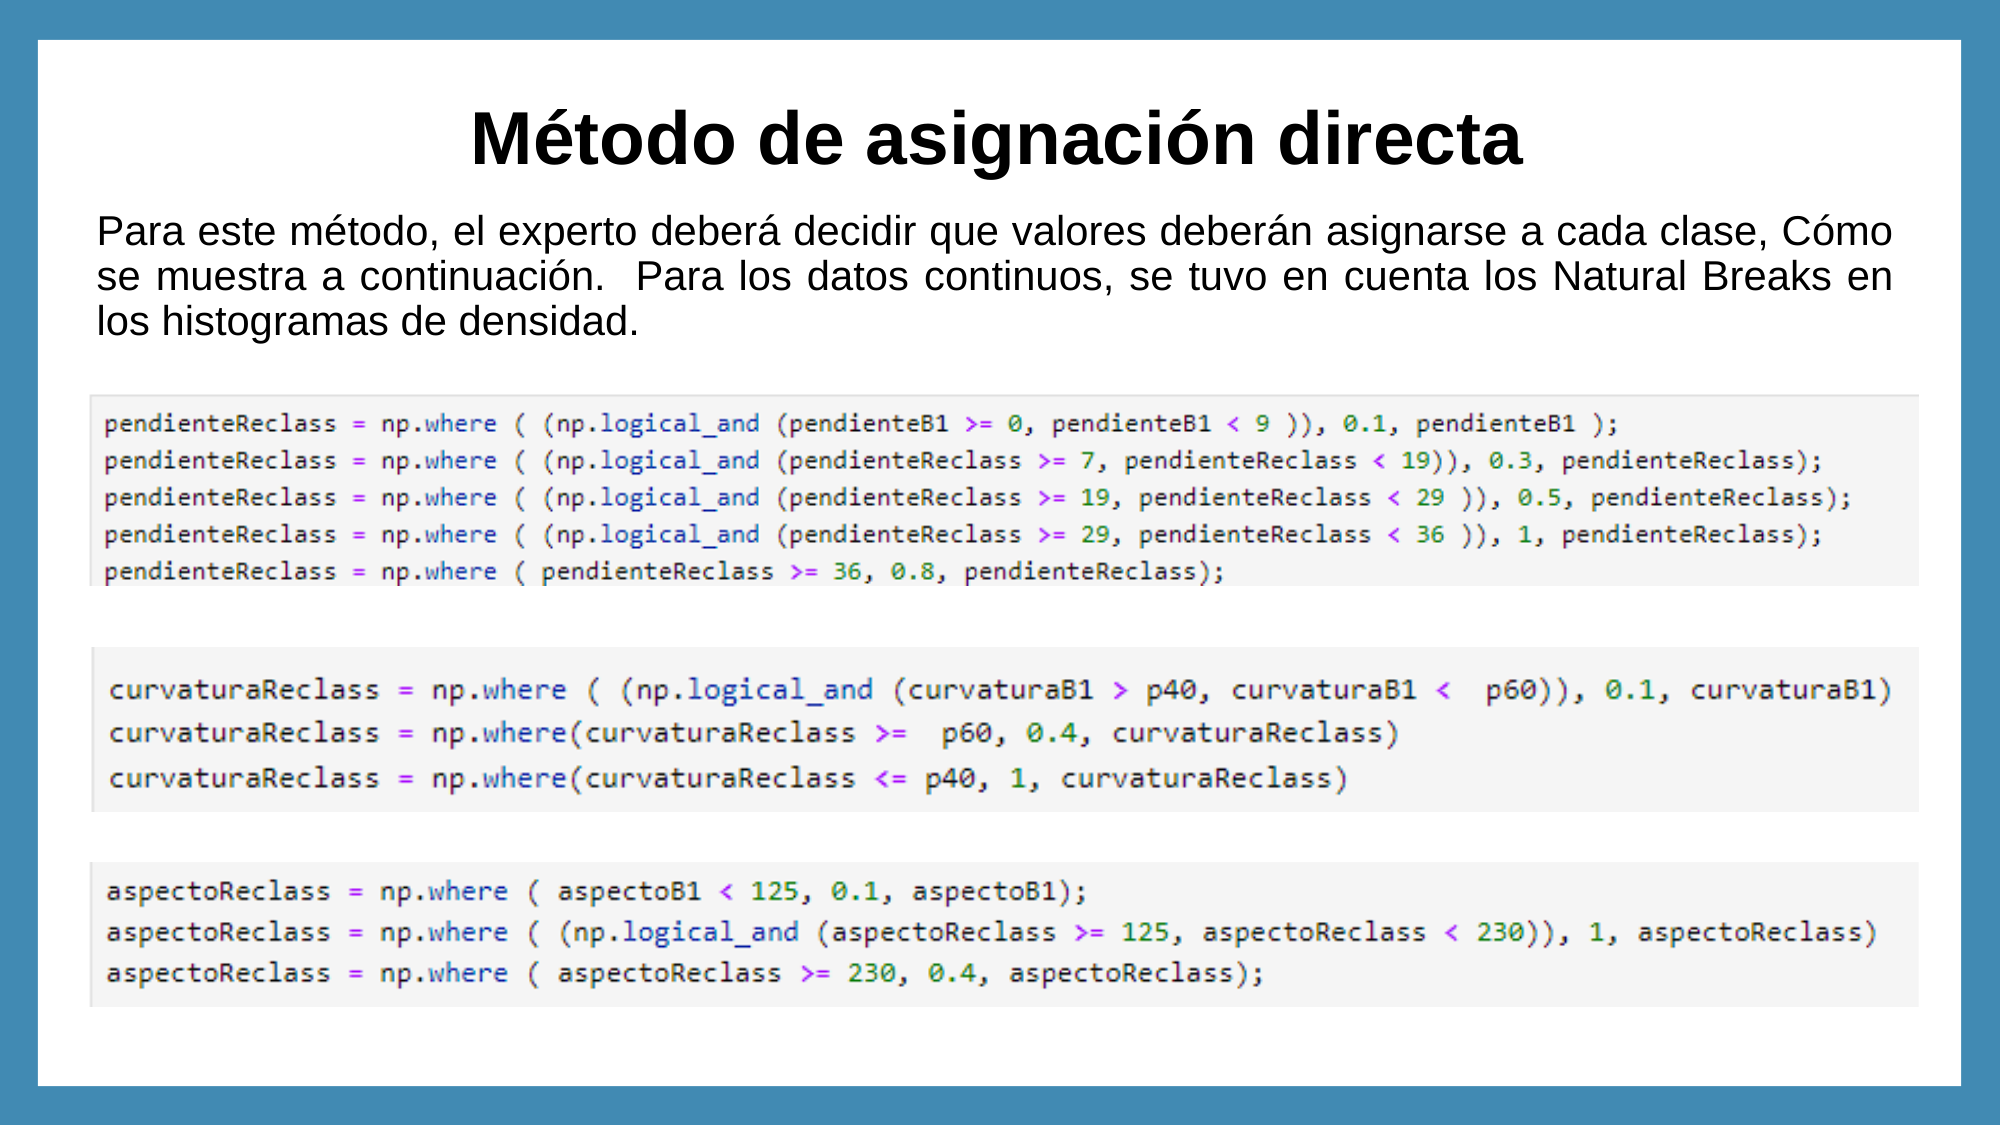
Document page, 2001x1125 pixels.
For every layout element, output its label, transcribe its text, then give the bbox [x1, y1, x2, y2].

picture [81, 862, 1919, 1007]
picture [89, 647, 1919, 813]
picture [78, 393, 1919, 586]
text_box Para este método, el experto deberá decidir que valores deberán asignarse a cada clase, Cómo se muestra a continuación. Para los datos continuos, se tuvo en cuenta los Natural Breaks en los histogramas de densidad. [74, 221, 1910, 346]
text_box Método de asignación directa [37, 60, 1958, 221]
